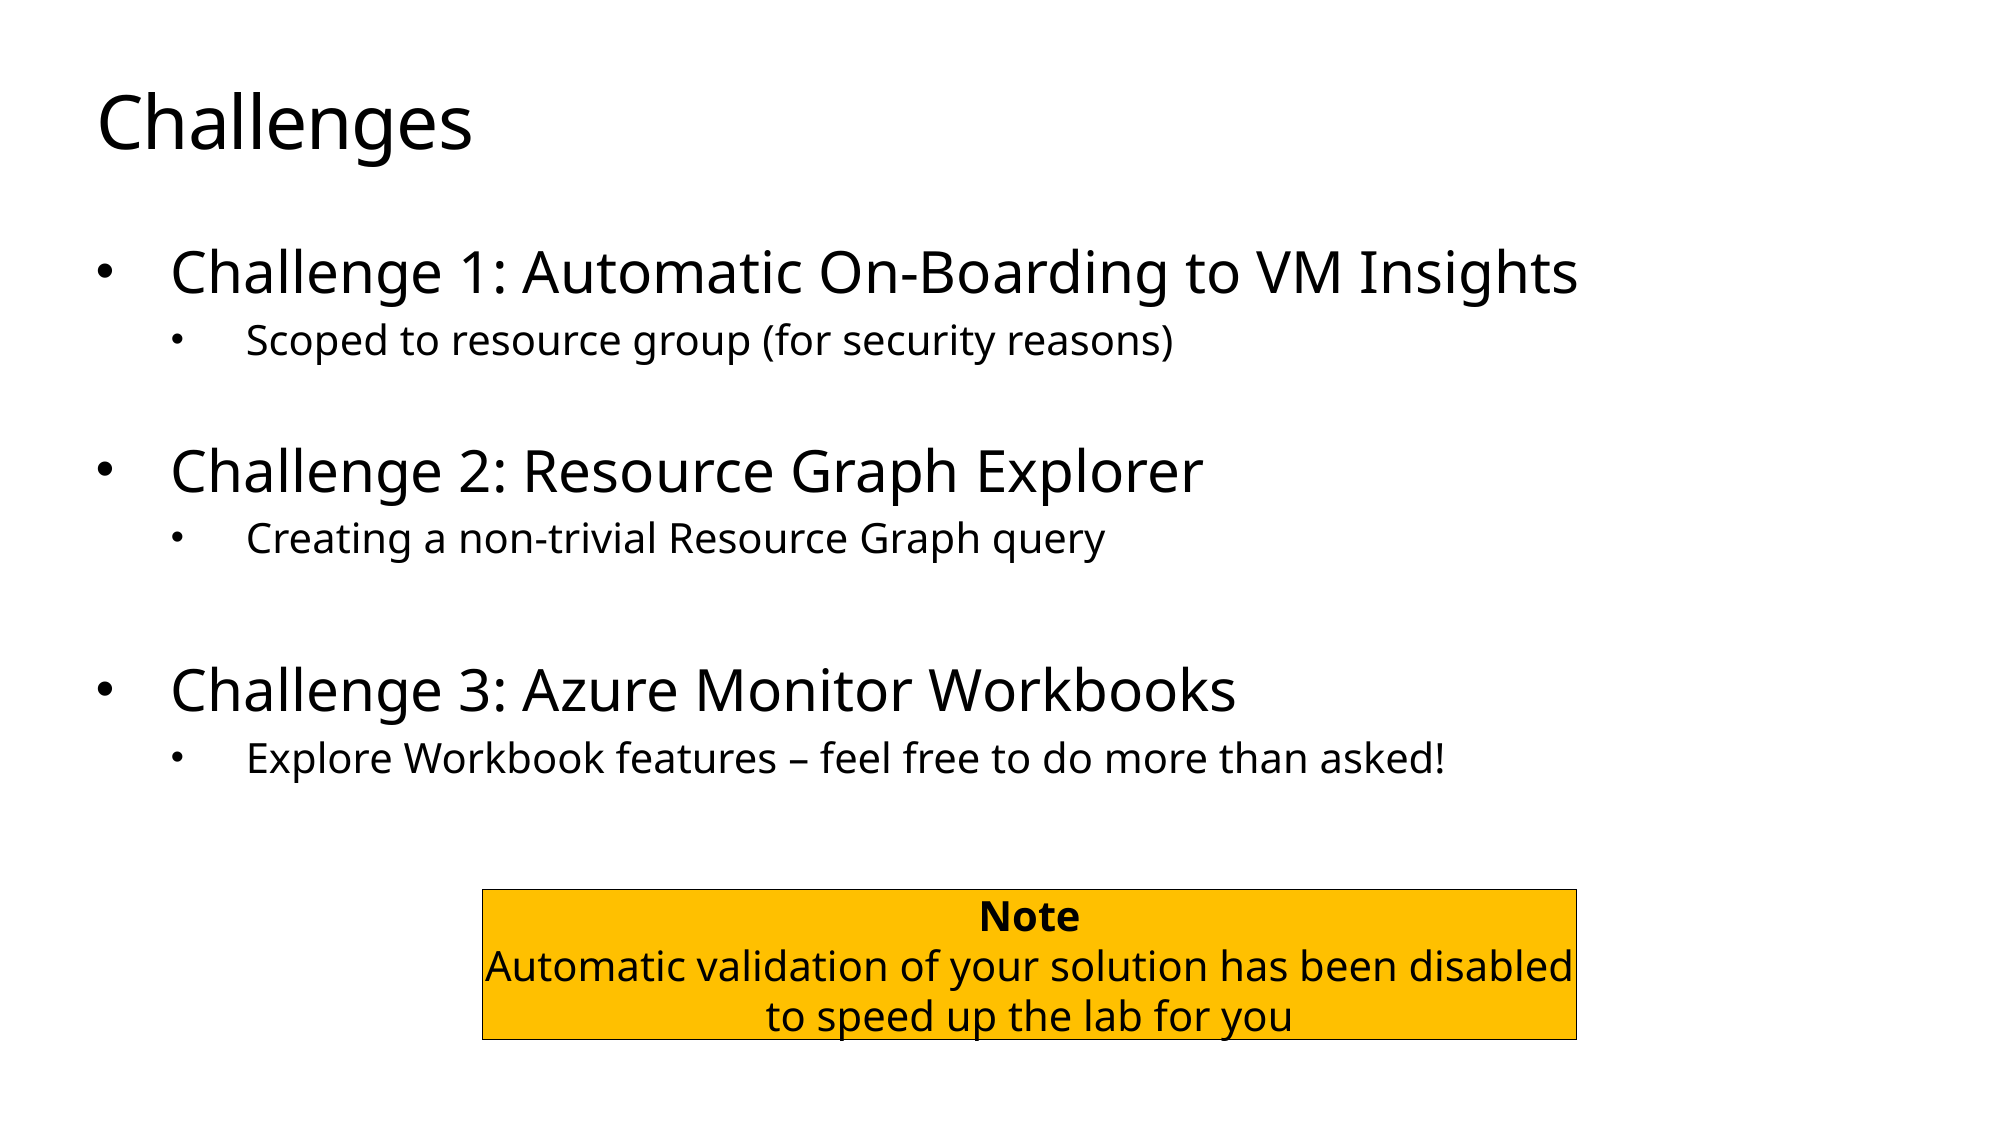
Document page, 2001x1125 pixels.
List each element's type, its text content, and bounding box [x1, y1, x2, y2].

list Challenge 1: Automatic On-Boarding to VM Insights Scoped to resource group (for security reasons) Challenge 2: Resource Graph Explorer Creating a non-trivial Resource Graph query Challenge 3: Azure Monitor Workbooks Explore Workbook features – feel free to do more than asked! [95, 235, 1904, 779]
text_box Note Automatic validation of your solution has been disabled to speed up the lab for you [482, 889, 1577, 1040]
title Challenges [96, 75, 1904, 166]
